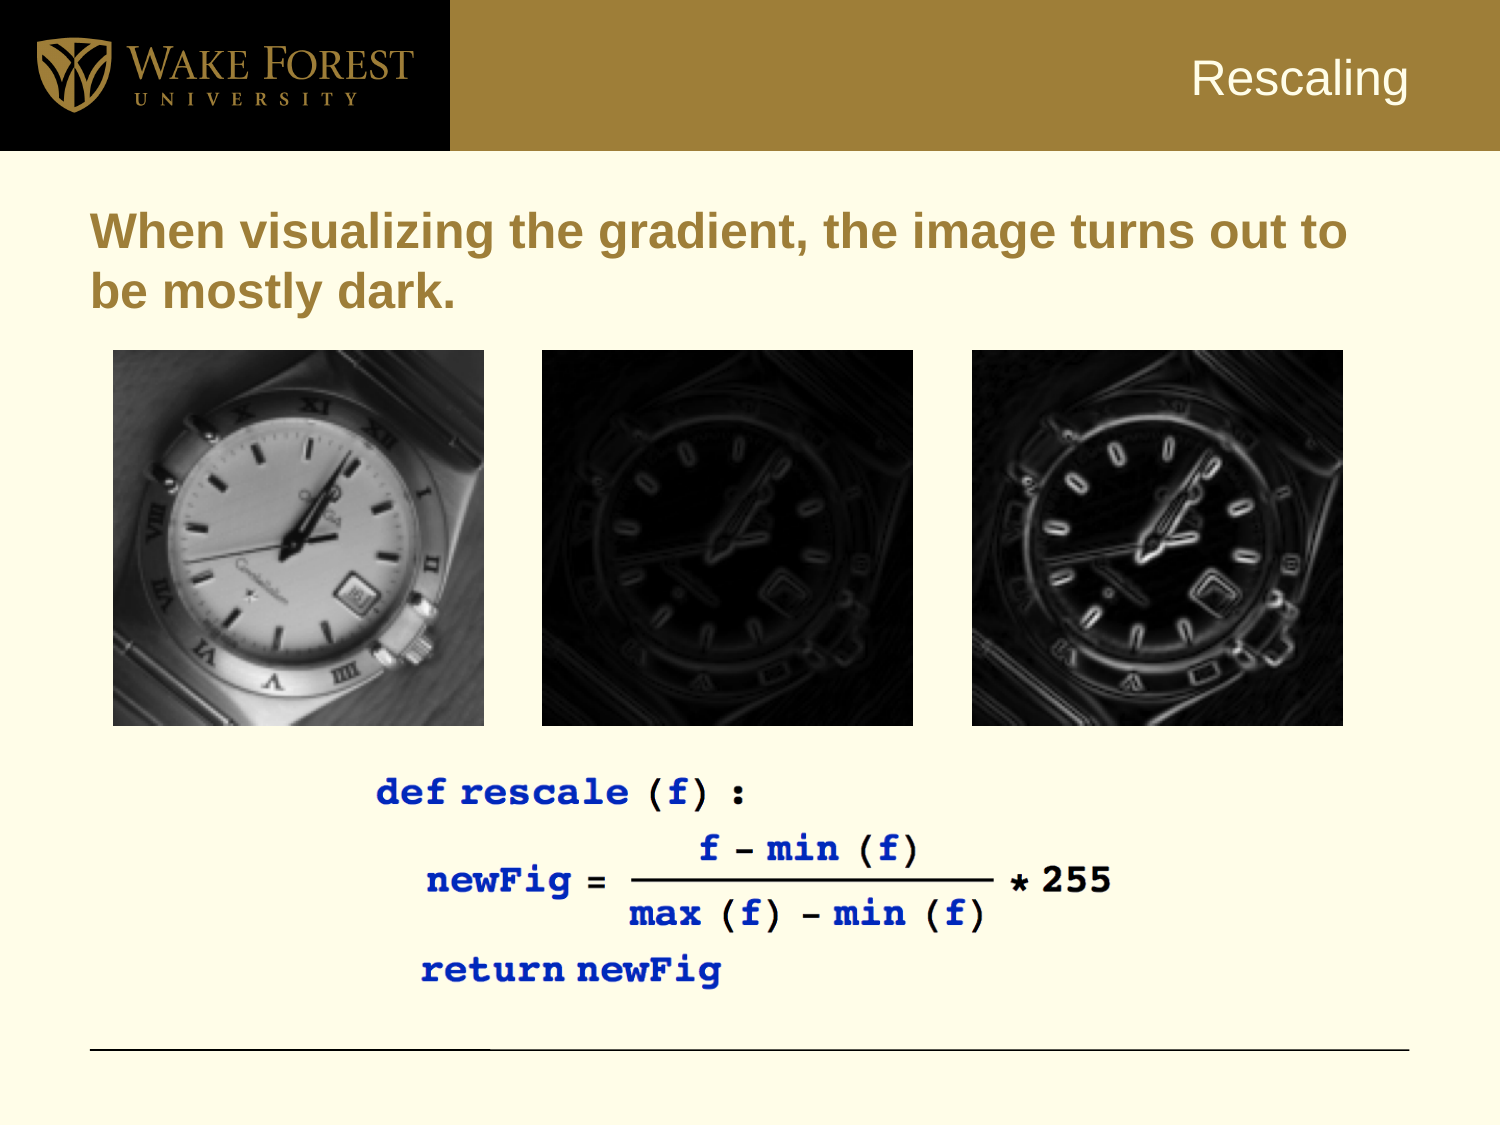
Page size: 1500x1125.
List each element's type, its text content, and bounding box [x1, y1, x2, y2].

title Rescaling [524, 0, 1425, 151]
picture [972, 350, 1343, 726]
picture [356, 752, 1145, 1018]
picture [37, 37, 414, 113]
list When visualizing the gradient, the image turns out to be mostly dark. [74, 191, 1425, 753]
picture [113, 350, 484, 726]
picture [542, 350, 914, 726]
